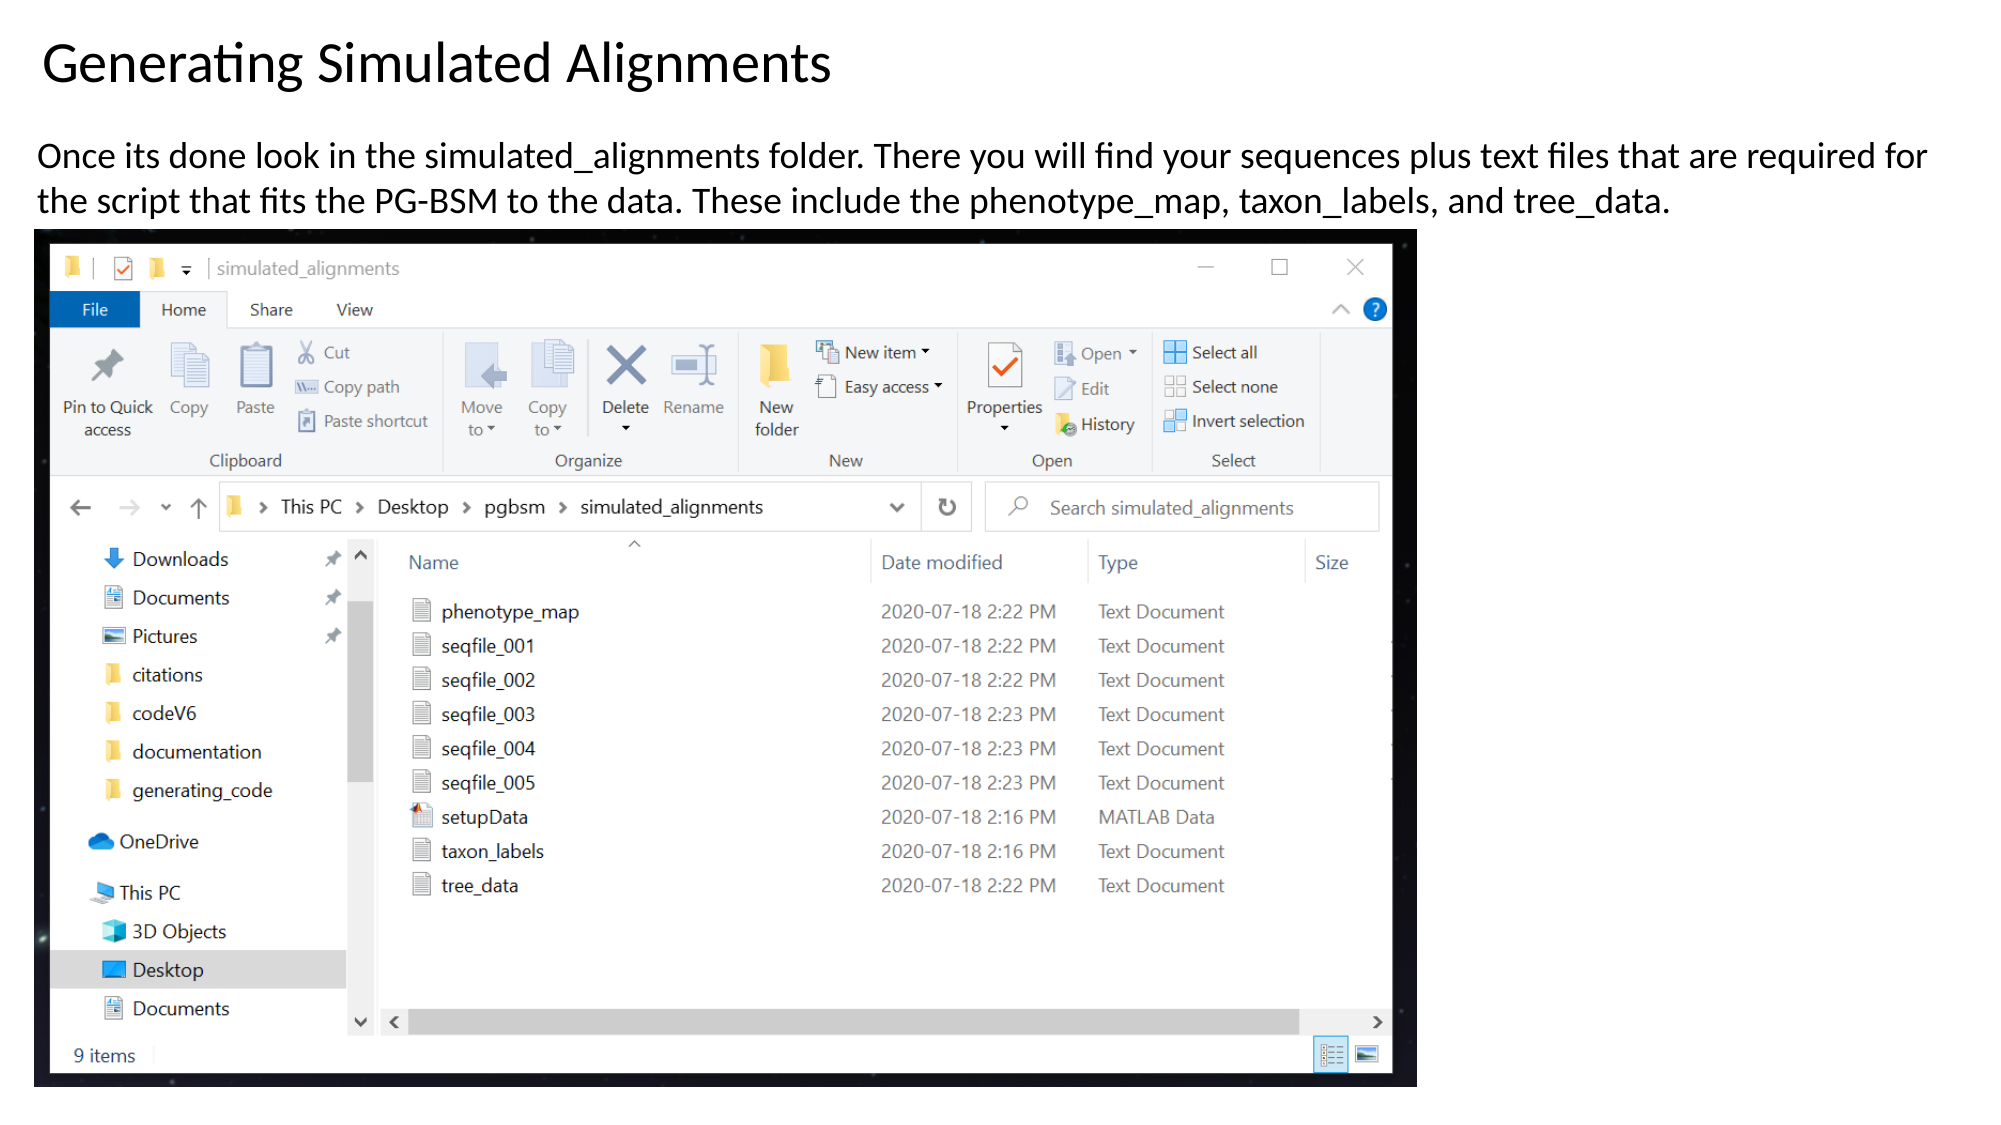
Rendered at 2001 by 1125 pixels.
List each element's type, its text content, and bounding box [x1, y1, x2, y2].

picture [34, 229, 1417, 1087]
text_box Once its done look in the simulated_alignments folder. There you will find your sequences plus text files that are required for the script that fits the PG-BSM to the data. These include the phenotype_map, taxon_labels, and tree_data. [22, 123, 1986, 229]
text_box Generating Simulated Alignments [27, 16, 848, 102]
